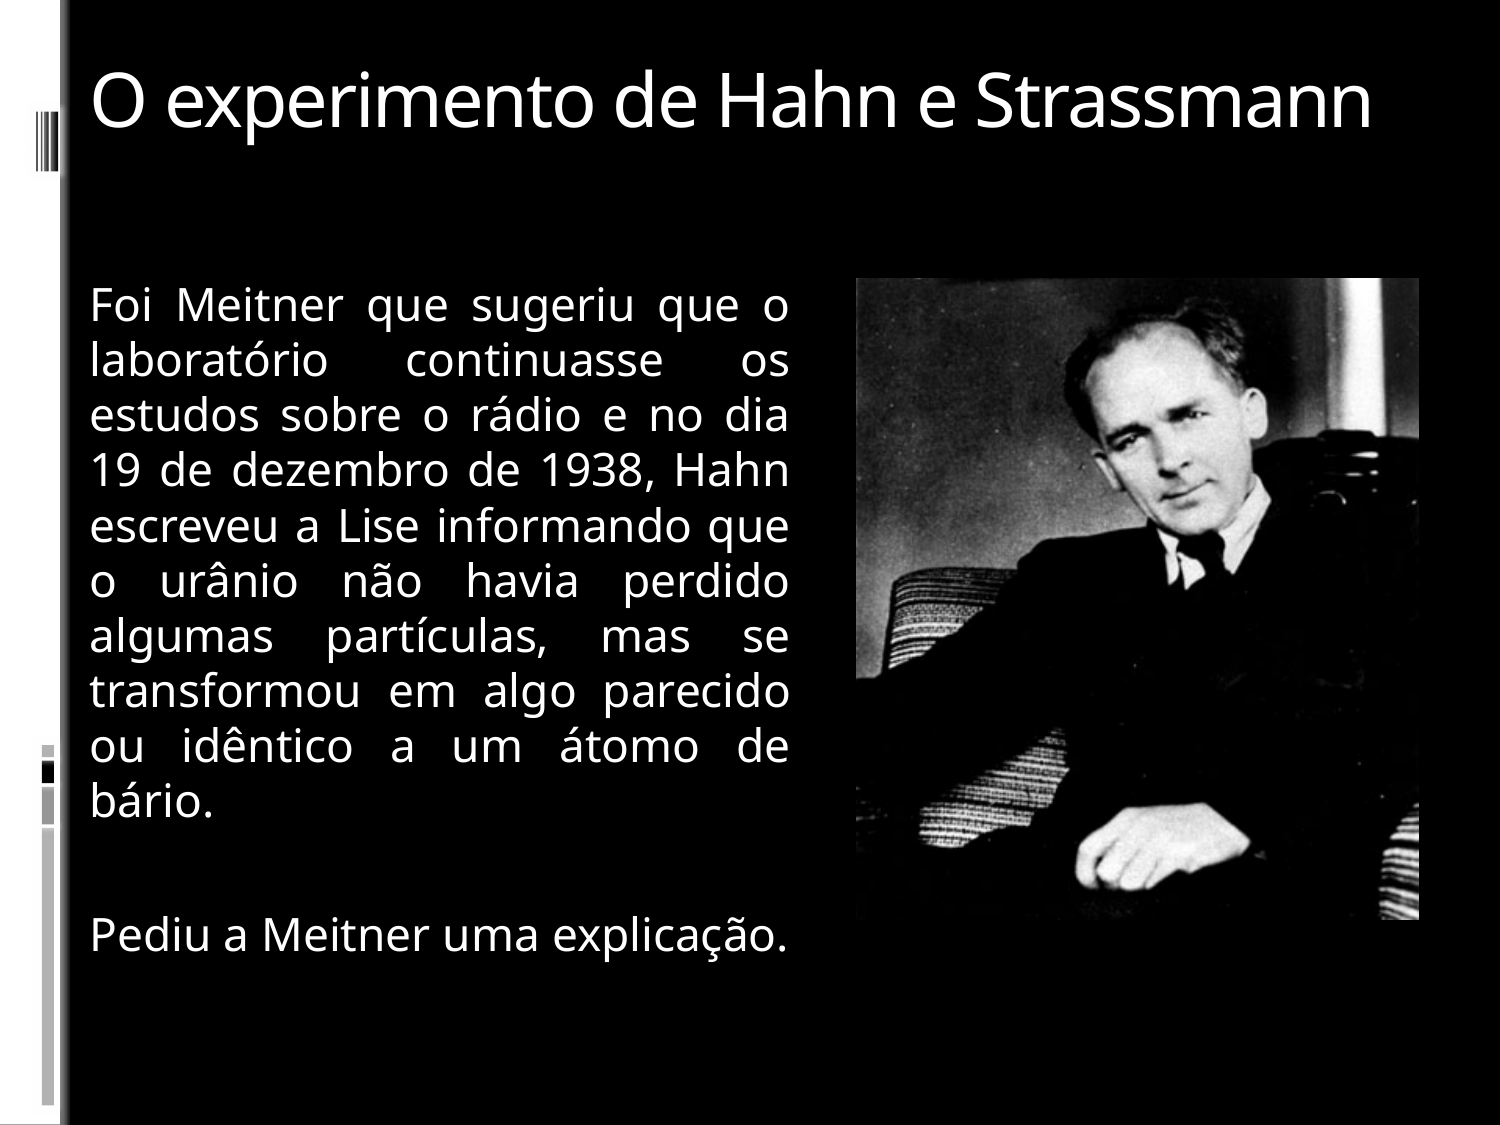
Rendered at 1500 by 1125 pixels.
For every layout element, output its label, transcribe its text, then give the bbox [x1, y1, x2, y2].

picture [855, 278, 1420, 920]
title O experimento de Hahn e Strassmann [75, 45, 1425, 233]
list Foi Meitner que sugeriu que o laboratório continuasse os estudos sobre o rádio e no dia 19 de dezembro de 1938, Hahn escreveu a Lise informando que o urânio não havia perdido algumas partículas, mas se transformou em algo parecido ou idêntico a um átomo de bário. Pediu a Meitner uma explicação. [29, 266, 800, 1010]
